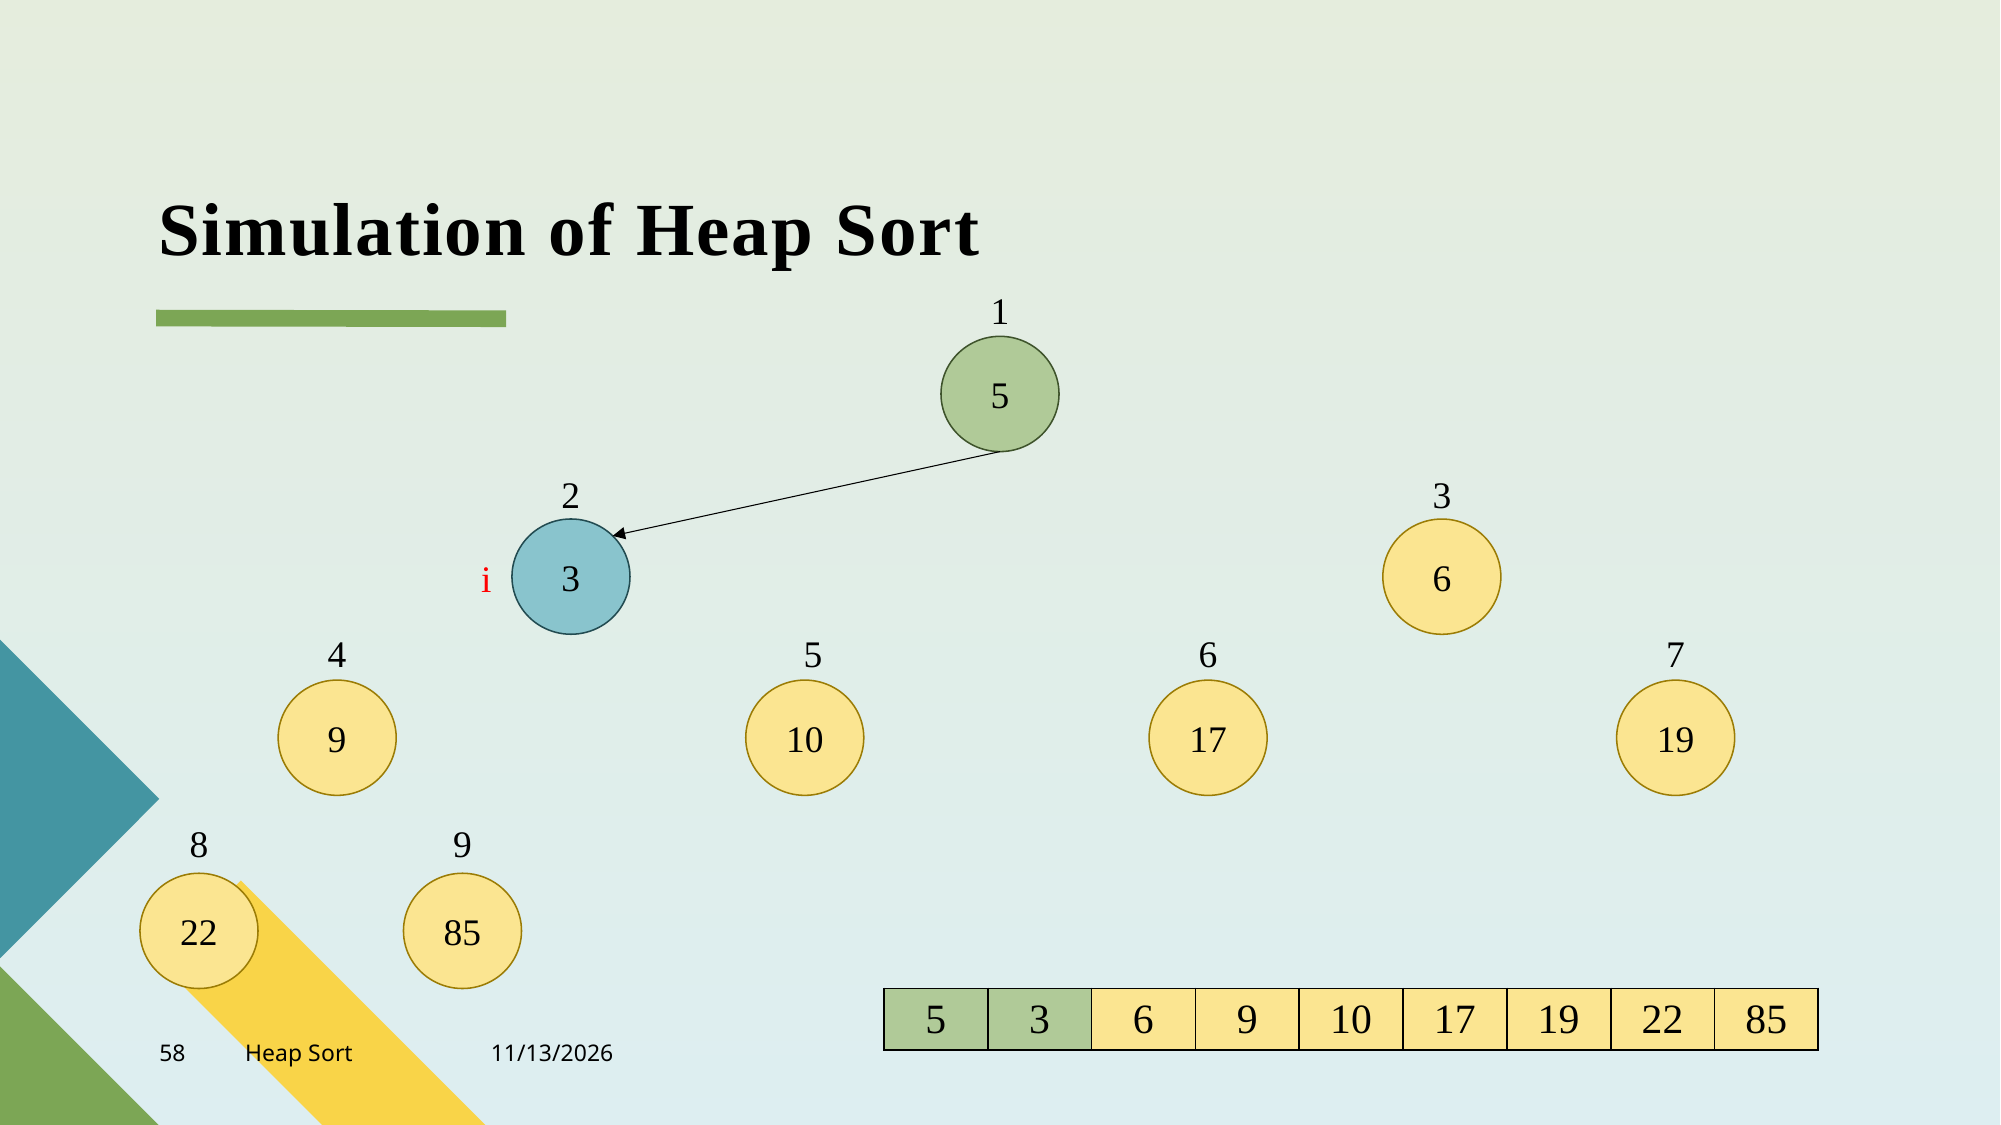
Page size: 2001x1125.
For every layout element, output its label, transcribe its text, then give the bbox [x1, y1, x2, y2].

table_header 17 [1404, 989, 1506, 1049]
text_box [612, 451, 1000, 536]
text_box 3 [520, 521, 631, 635]
text_box 1 [961, 281, 1039, 337]
text_box 3 [1403, 465, 1481, 521]
text_box 85 [403, 873, 522, 989]
text_box 6 [1169, 625, 1247, 681]
table_header 22 [1612, 989, 1714, 1049]
text_box 5 [774, 625, 852, 681]
text_box 9 [278, 681, 397, 796]
title Simulation of Heap Sort [158, 195, 1634, 272]
text_box 7 [1636, 625, 1715, 681]
table_header 9 [1196, 989, 1298, 1049]
text_box i [466, 547, 529, 608]
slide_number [491, 1038, 707, 1080]
text_box 17 [1149, 681, 1268, 796]
table_header 3 [989, 989, 1091, 1049]
table_header 10 [1300, 989, 1402, 1049]
text_box 5 [940, 337, 1060, 452]
footer Heap Sort [246, 1038, 491, 1080]
table_header 19 [1508, 989, 1610, 1049]
table_header 6 [1092, 989, 1195, 1049]
text_box 2 [532, 465, 610, 521]
table_header 85 [1715, 989, 1817, 1049]
text_box 6 [1382, 521, 1501, 635]
text_box 10 [745, 681, 864, 796]
table_header 5 [885, 989, 987, 1049]
text_box 22 [139, 873, 259, 989]
text_box 4 [298, 625, 376, 681]
slide_number 58 [159, 1038, 246, 1080]
text_box 8 [160, 815, 238, 871]
text_box 9 [423, 815, 502, 871]
text_box 19 [1616, 681, 1735, 796]
